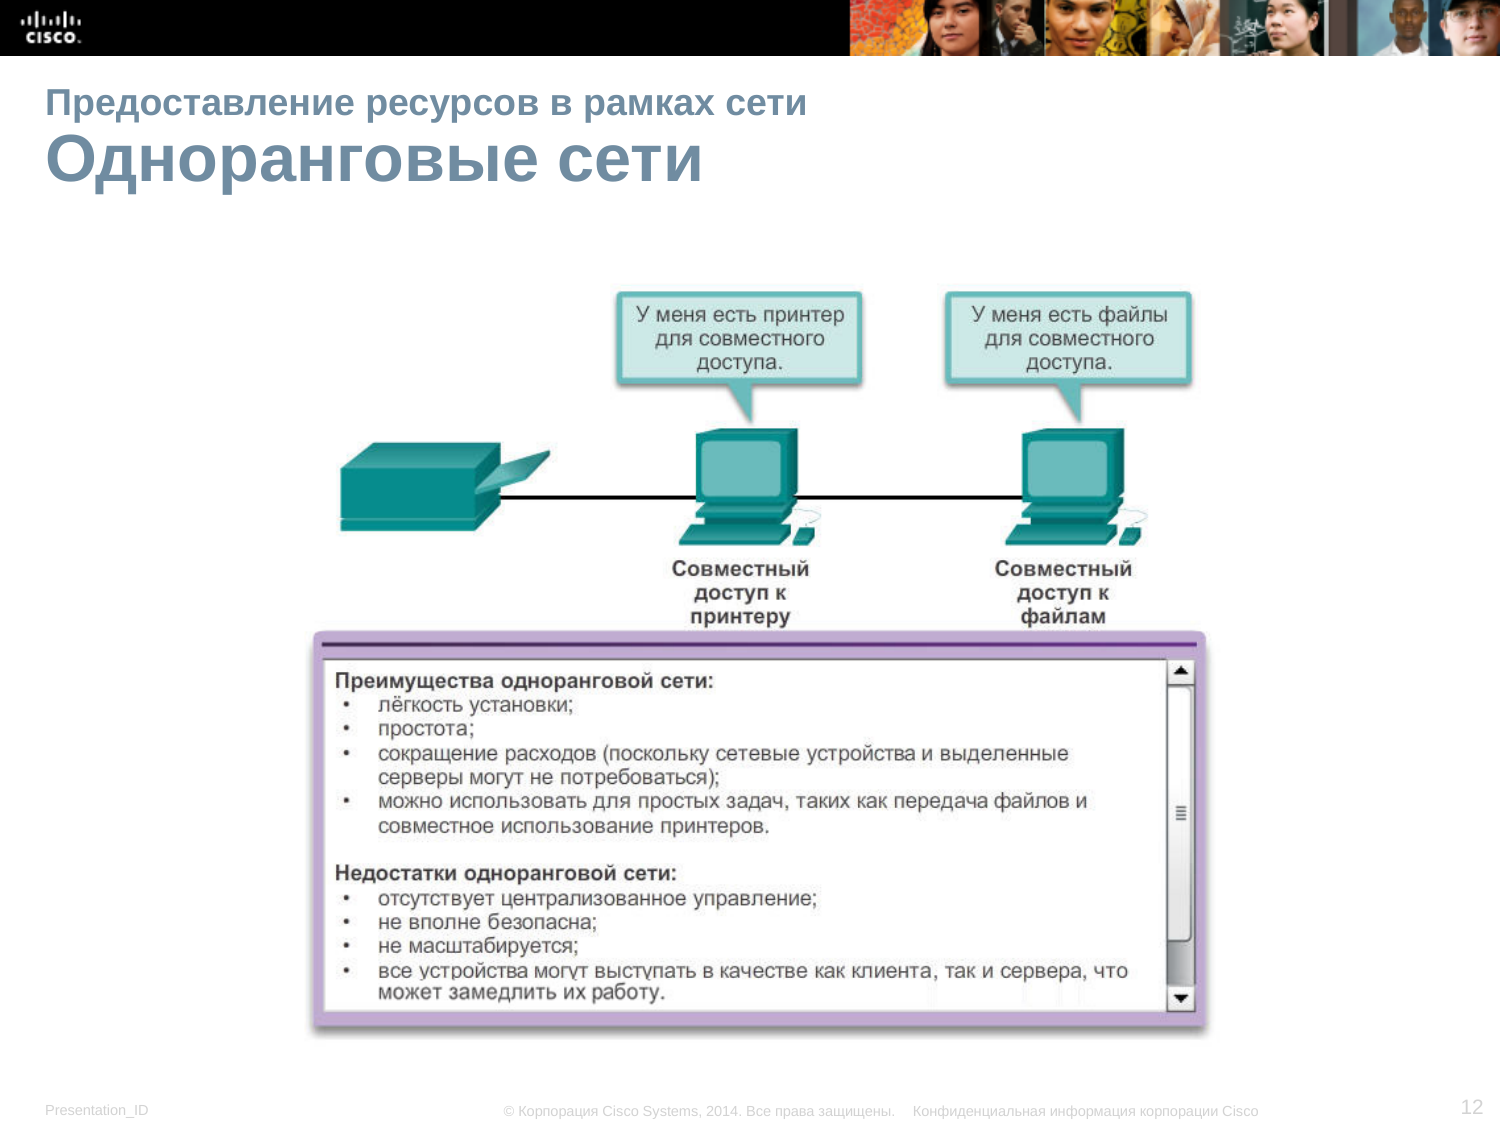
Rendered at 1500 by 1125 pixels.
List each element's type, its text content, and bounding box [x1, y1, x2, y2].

picture [0, 0, 1500, 56]
title Предоставление ресурсов в рамках сети Одноранговые сети [31, 64, 1471, 203]
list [273, 252, 1255, 1061]
